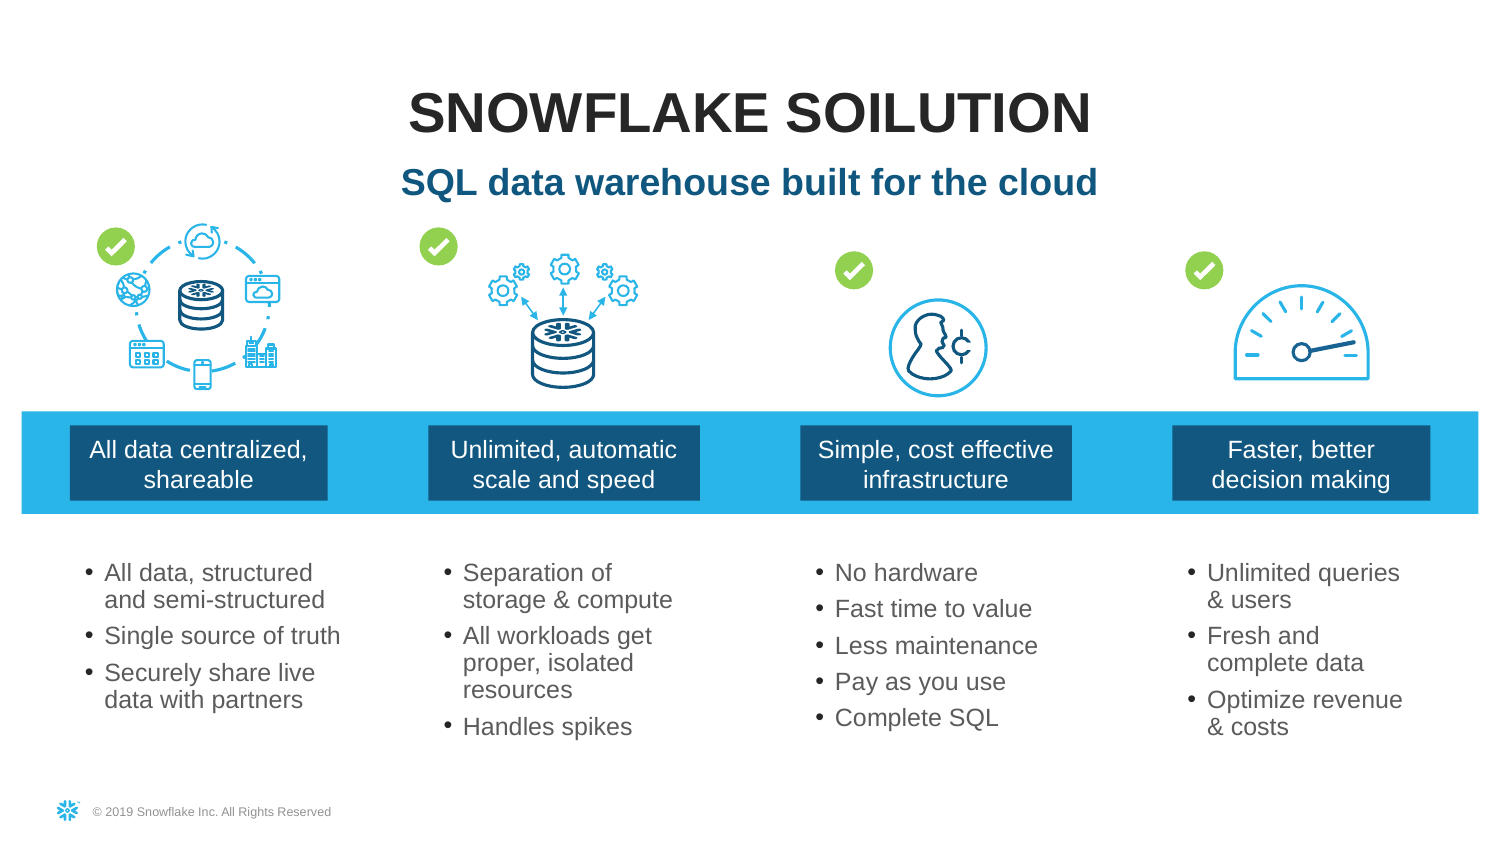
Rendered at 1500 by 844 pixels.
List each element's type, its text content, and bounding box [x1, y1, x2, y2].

text_box [21, 411, 1479, 514]
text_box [1234, 285, 1369, 379]
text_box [889, 299, 987, 396]
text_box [834, 251, 874, 290]
text_box Simple, cost effective infrastructure [800, 425, 1072, 501]
text_box Separation of storage & compute All workloads get proper, isolated resources Handles spikes [428, 552, 728, 753]
text_box All data centralized, shareable [69, 425, 328, 501]
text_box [116, 224, 280, 390]
list SNOWFLAKE SOILUTION [46, 63, 1454, 152]
text_box Unlimited queries & users Fresh and complete data Optimize revenue & costs [1172, 552, 1474, 753]
text_box Faster, better decision making [1172, 425, 1431, 501]
text_box All data, structured and semi-structured Single source of truth Securely share live data with partners [69, 552, 360, 726]
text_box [419, 227, 458, 266]
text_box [1185, 251, 1224, 290]
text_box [96, 227, 112, 266]
text_box No hardware Fast time to value Less maintenance Pay as you use Complete SQL [800, 552, 1084, 747]
text_box Unlimited, automatic scale and speed [428, 425, 700, 501]
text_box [488, 254, 638, 388]
text_box SQL data warehouse built for the cloud [46, 155, 1454, 204]
